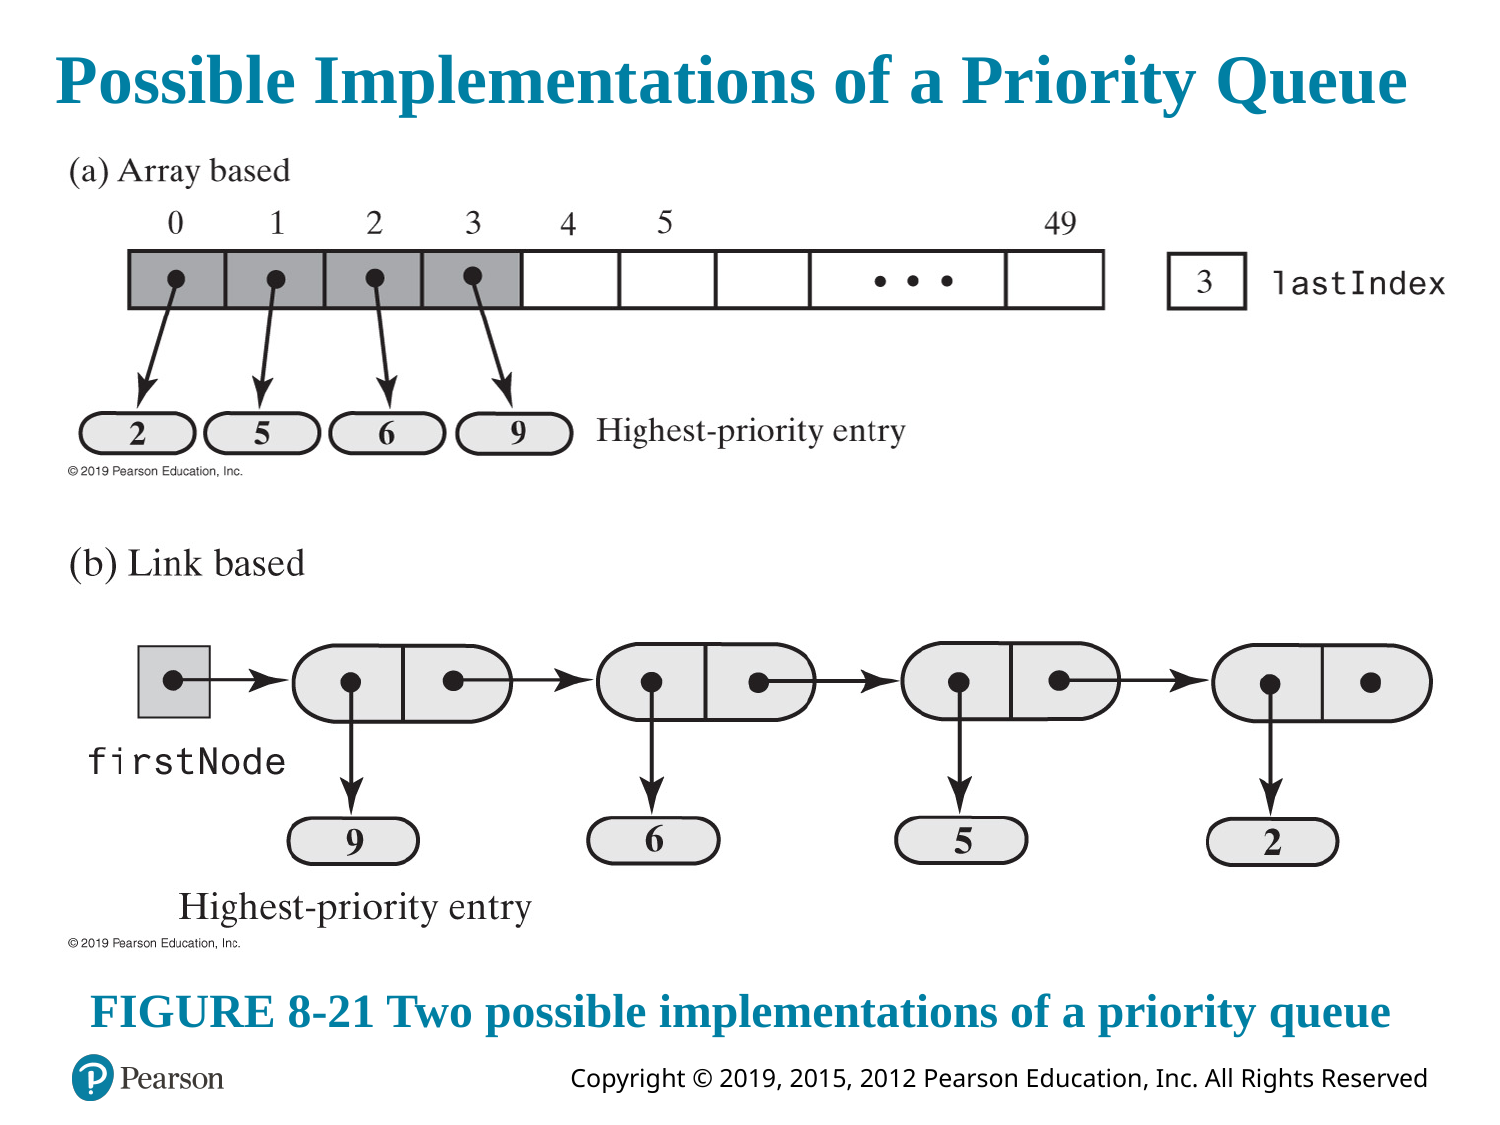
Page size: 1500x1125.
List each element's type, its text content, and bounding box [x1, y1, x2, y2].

picture [72, 1087, 83, 1101]
picture [72, 1054, 88, 1070]
title Possible Implementations of a Priority Queue [40, 0, 1438, 133]
list FIGURE 8-21 Two possible implementations of a priority queue [74, 963, 1426, 1053]
picture [98, 1054, 224, 1101]
picture [80, 1063, 106, 1088]
picture [61, 150, 1450, 483]
picture [61, 541, 1438, 954]
